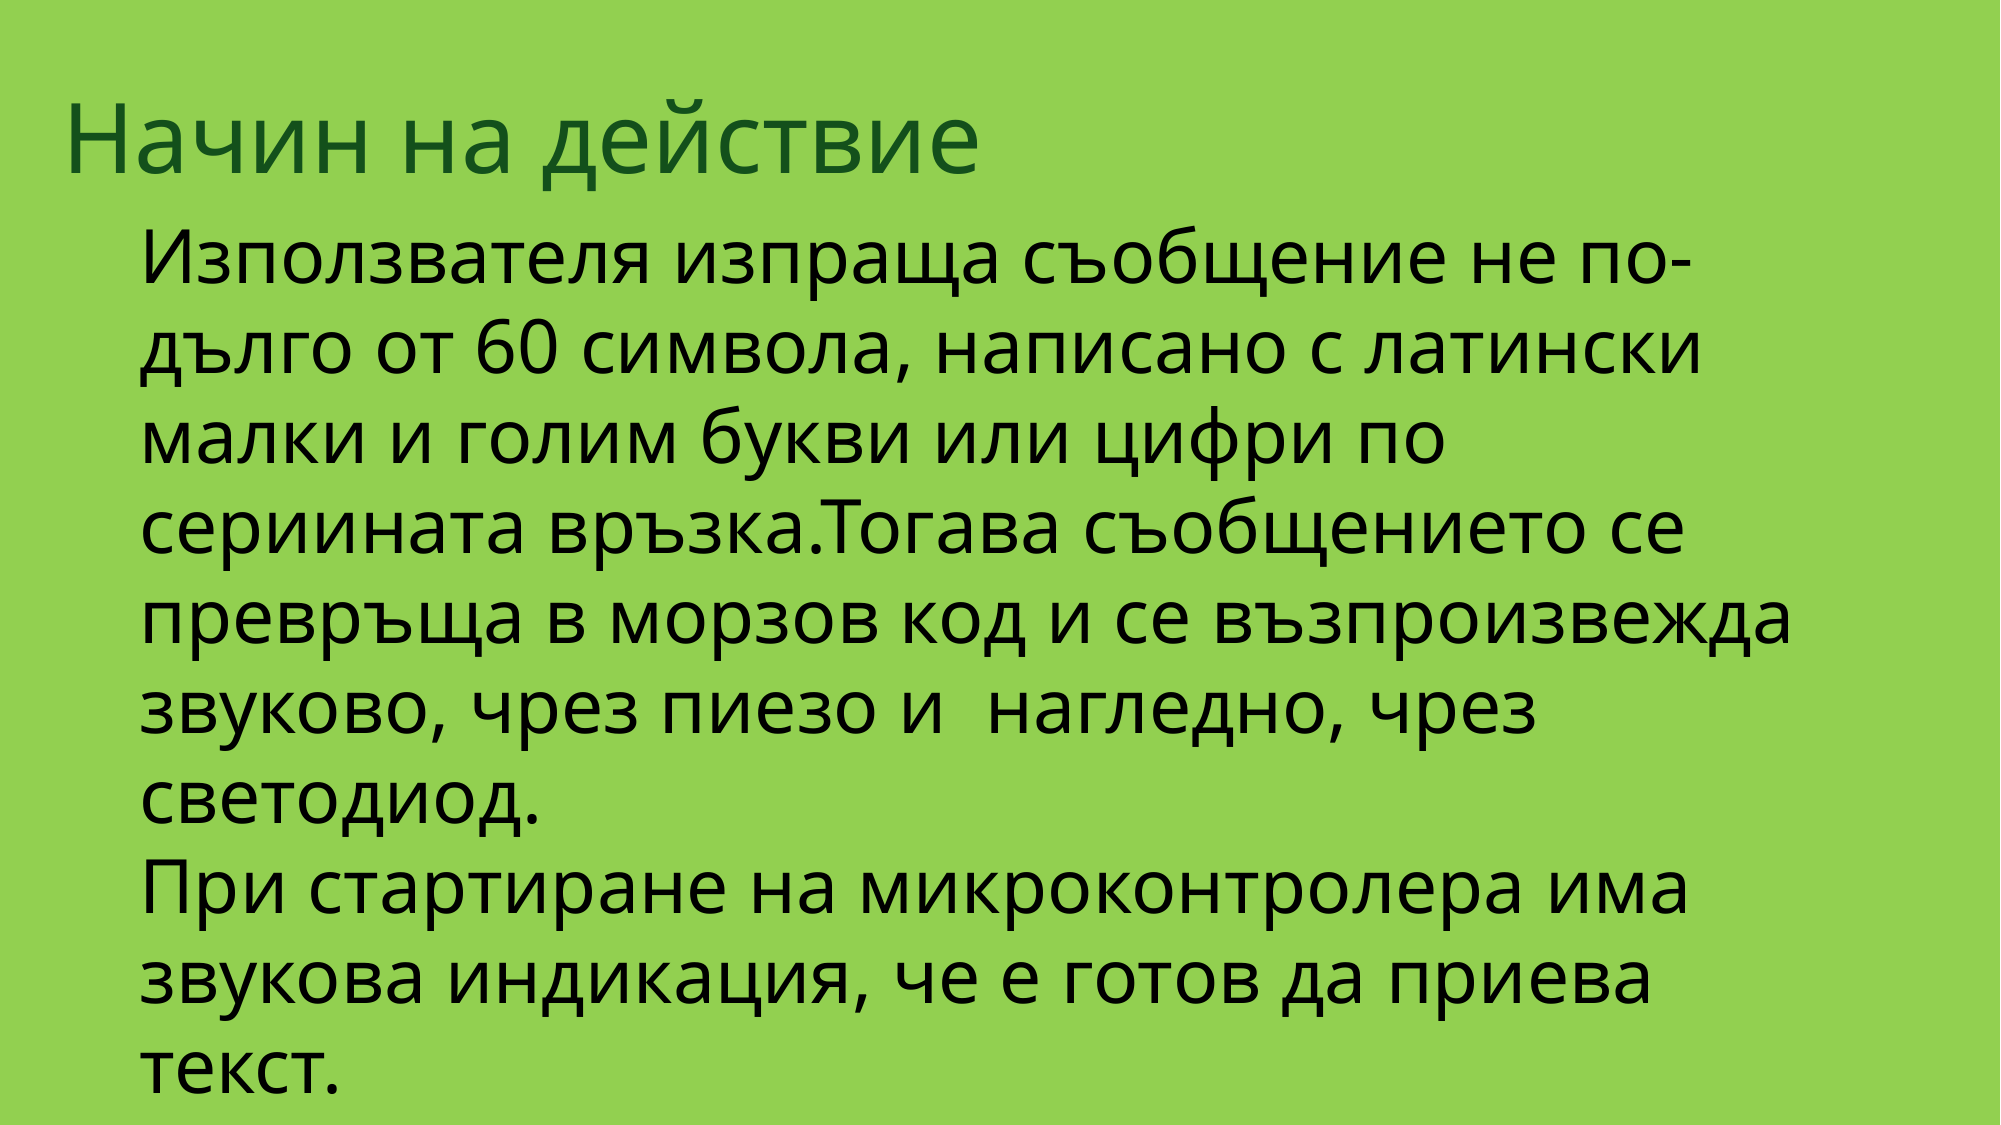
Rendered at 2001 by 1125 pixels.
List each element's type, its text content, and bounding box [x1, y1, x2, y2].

text_box Използвателя изпраща съобщение не по-дълго от 60 символа, написано с латински малки и голим букви или цифри по сериината връзка.Тогава съобщението се превръща в морзов код и се възпроизвежда звуково, чрез пиезо и нагледно, чрез светодиод. При стартиране на микроконтролера има звукова индикация, че е готов да приева текст. При текст, който не може да бъде преведен има обратна връзка. [124, 201, 1839, 1125]
title Начин на действие [45, 53, 1000, 203]
